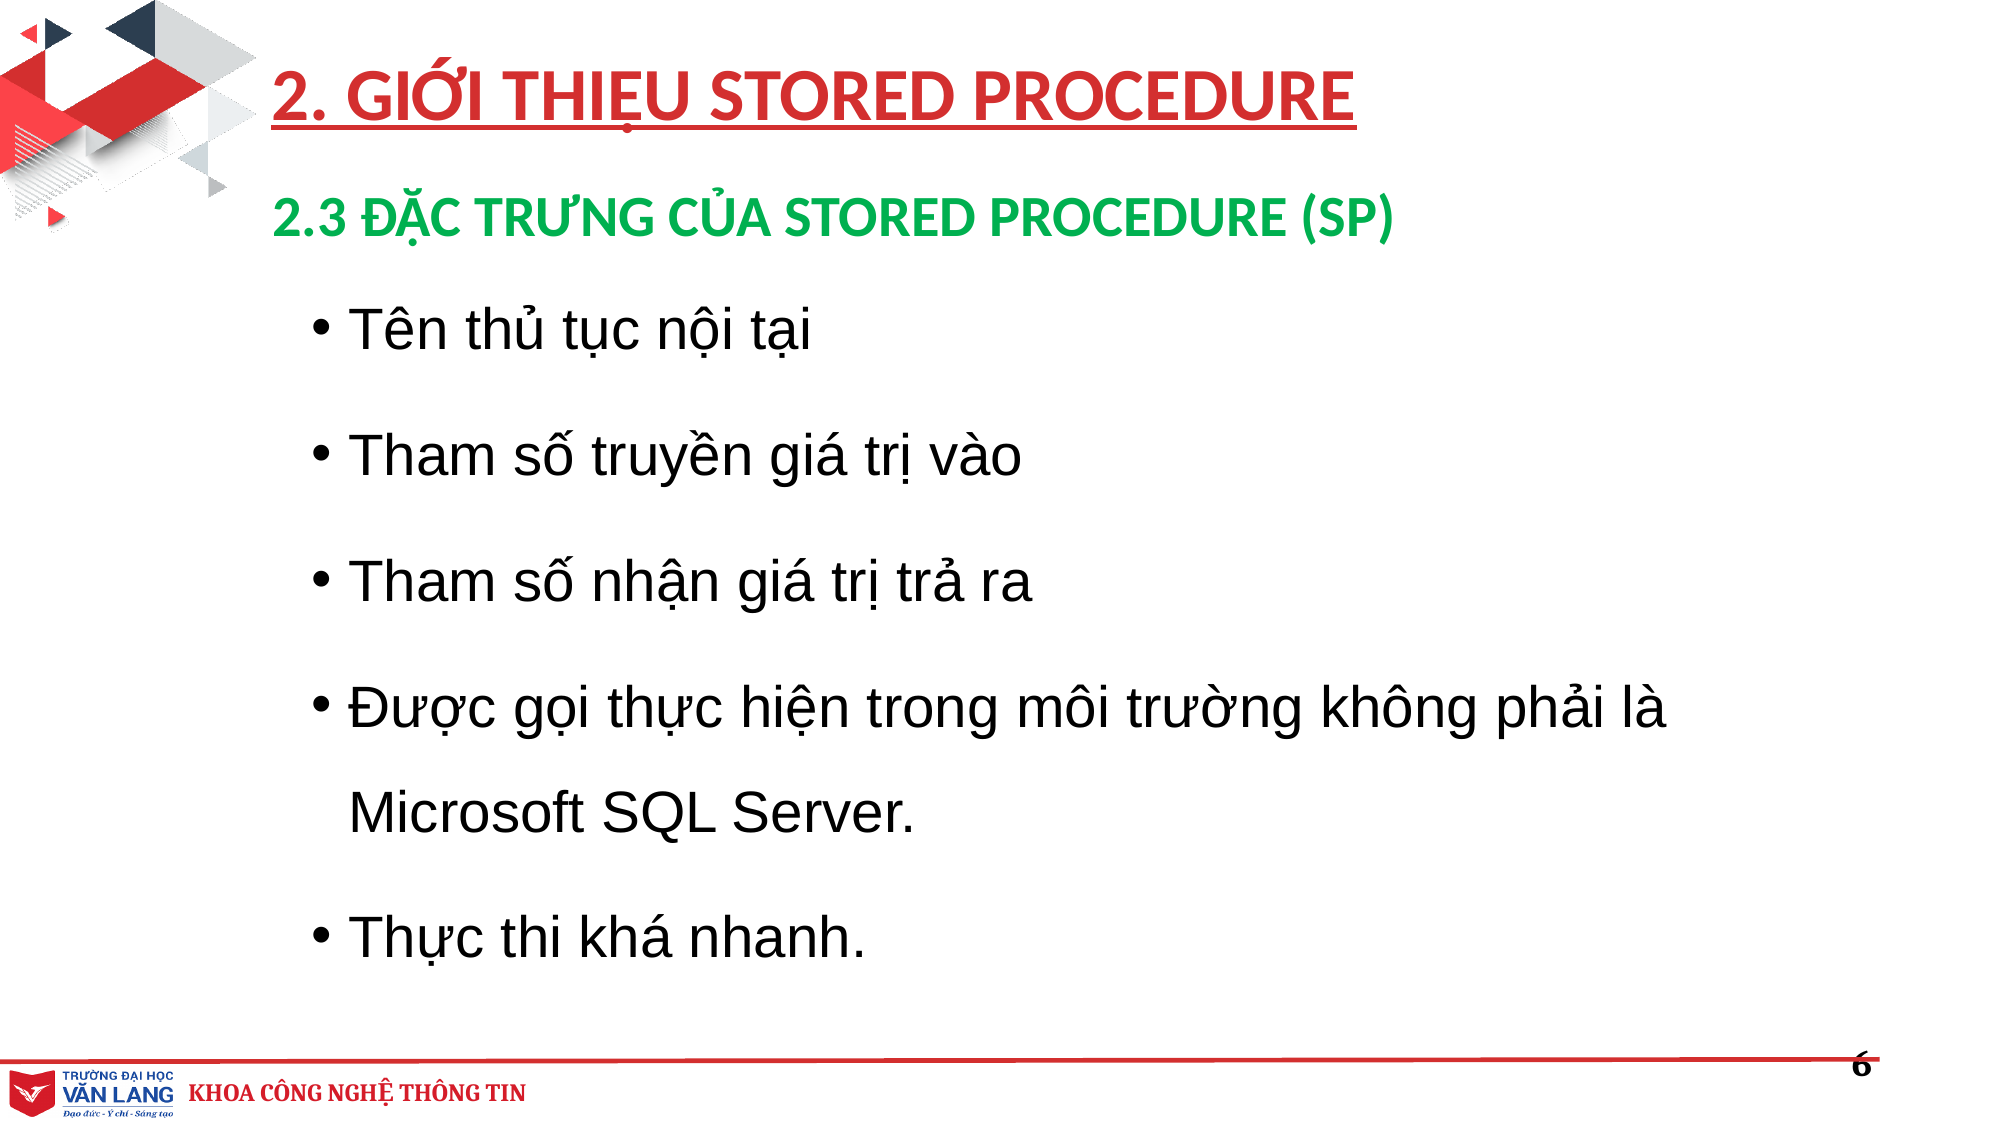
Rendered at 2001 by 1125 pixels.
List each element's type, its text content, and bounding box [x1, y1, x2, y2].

list Tên thủ tục nội tại Tham số truyền giá trị vào Tham số nhận giá trị trả ra Được gọi thực hiện trong môi trường không phải là Microsoft SQL Server. Thực thi khá nhanh. [296, 249, 1923, 1055]
picture [0, 0, 256, 233]
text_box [247, 170, 1418, 257]
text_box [250, 38, 1378, 157]
picture [8, 1069, 173, 1118]
